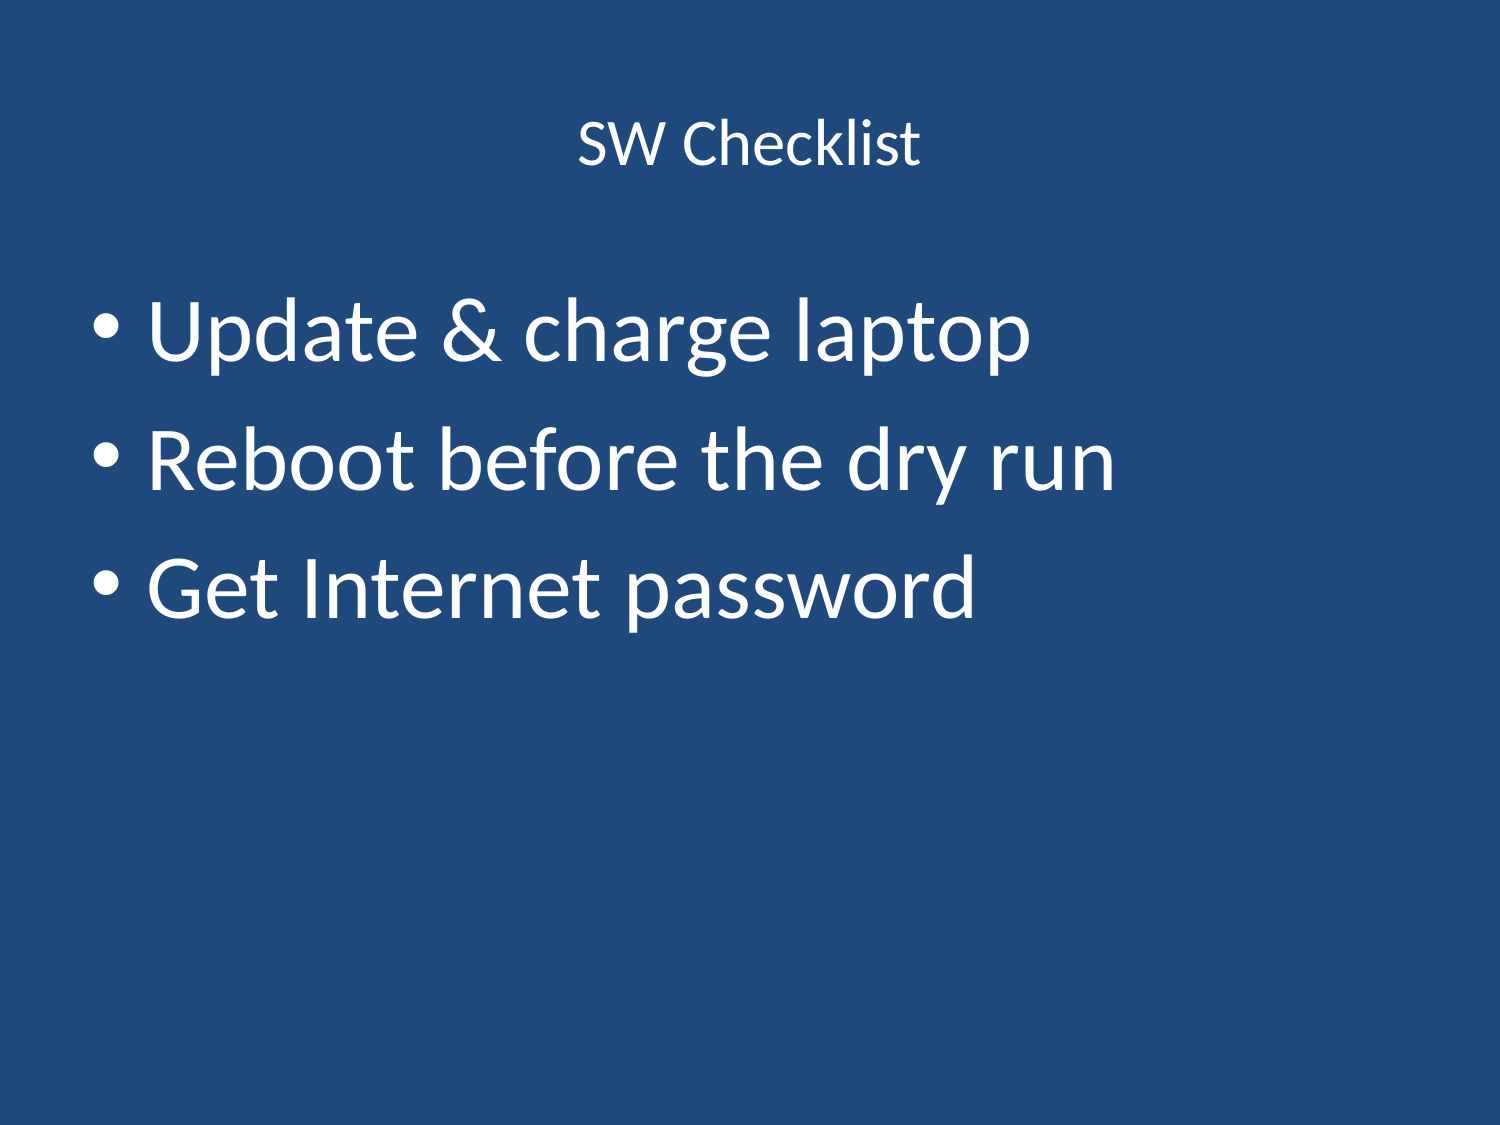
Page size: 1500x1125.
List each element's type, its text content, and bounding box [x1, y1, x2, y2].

title SW Checklist [75, 45, 1425, 233]
list Update & charge laptop Reboot before the dry run Get Internet password [75, 262, 1425, 1005]
